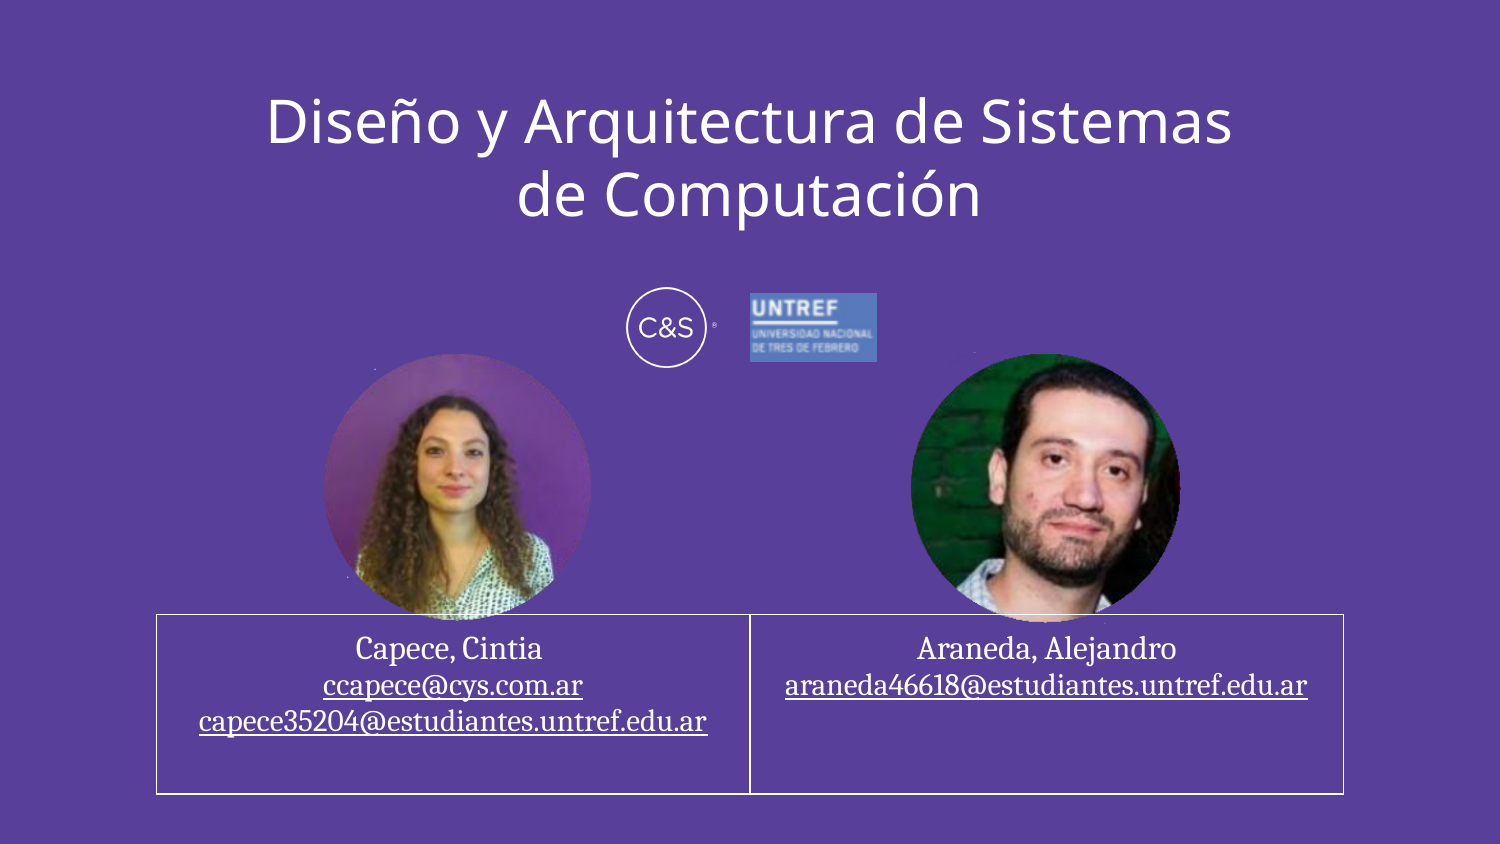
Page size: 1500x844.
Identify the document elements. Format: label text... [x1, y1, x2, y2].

table_header Capece, Cintia ccapece@cys.com.ar capece35204@estudiantes.untref.edu.ar [157, 615, 749, 793]
table_header Araneda, Alejandro araneda46618@estudiantes.untref.edu.ar [751, 615, 1343, 793]
picture [626, 287, 717, 368]
text_box Diseño y Arquitectura de Sistemas de Computación [236, 68, 1264, 264]
picture [321, 352, 593, 625]
picture [749, 293, 877, 363]
picture [910, 352, 1182, 625]
